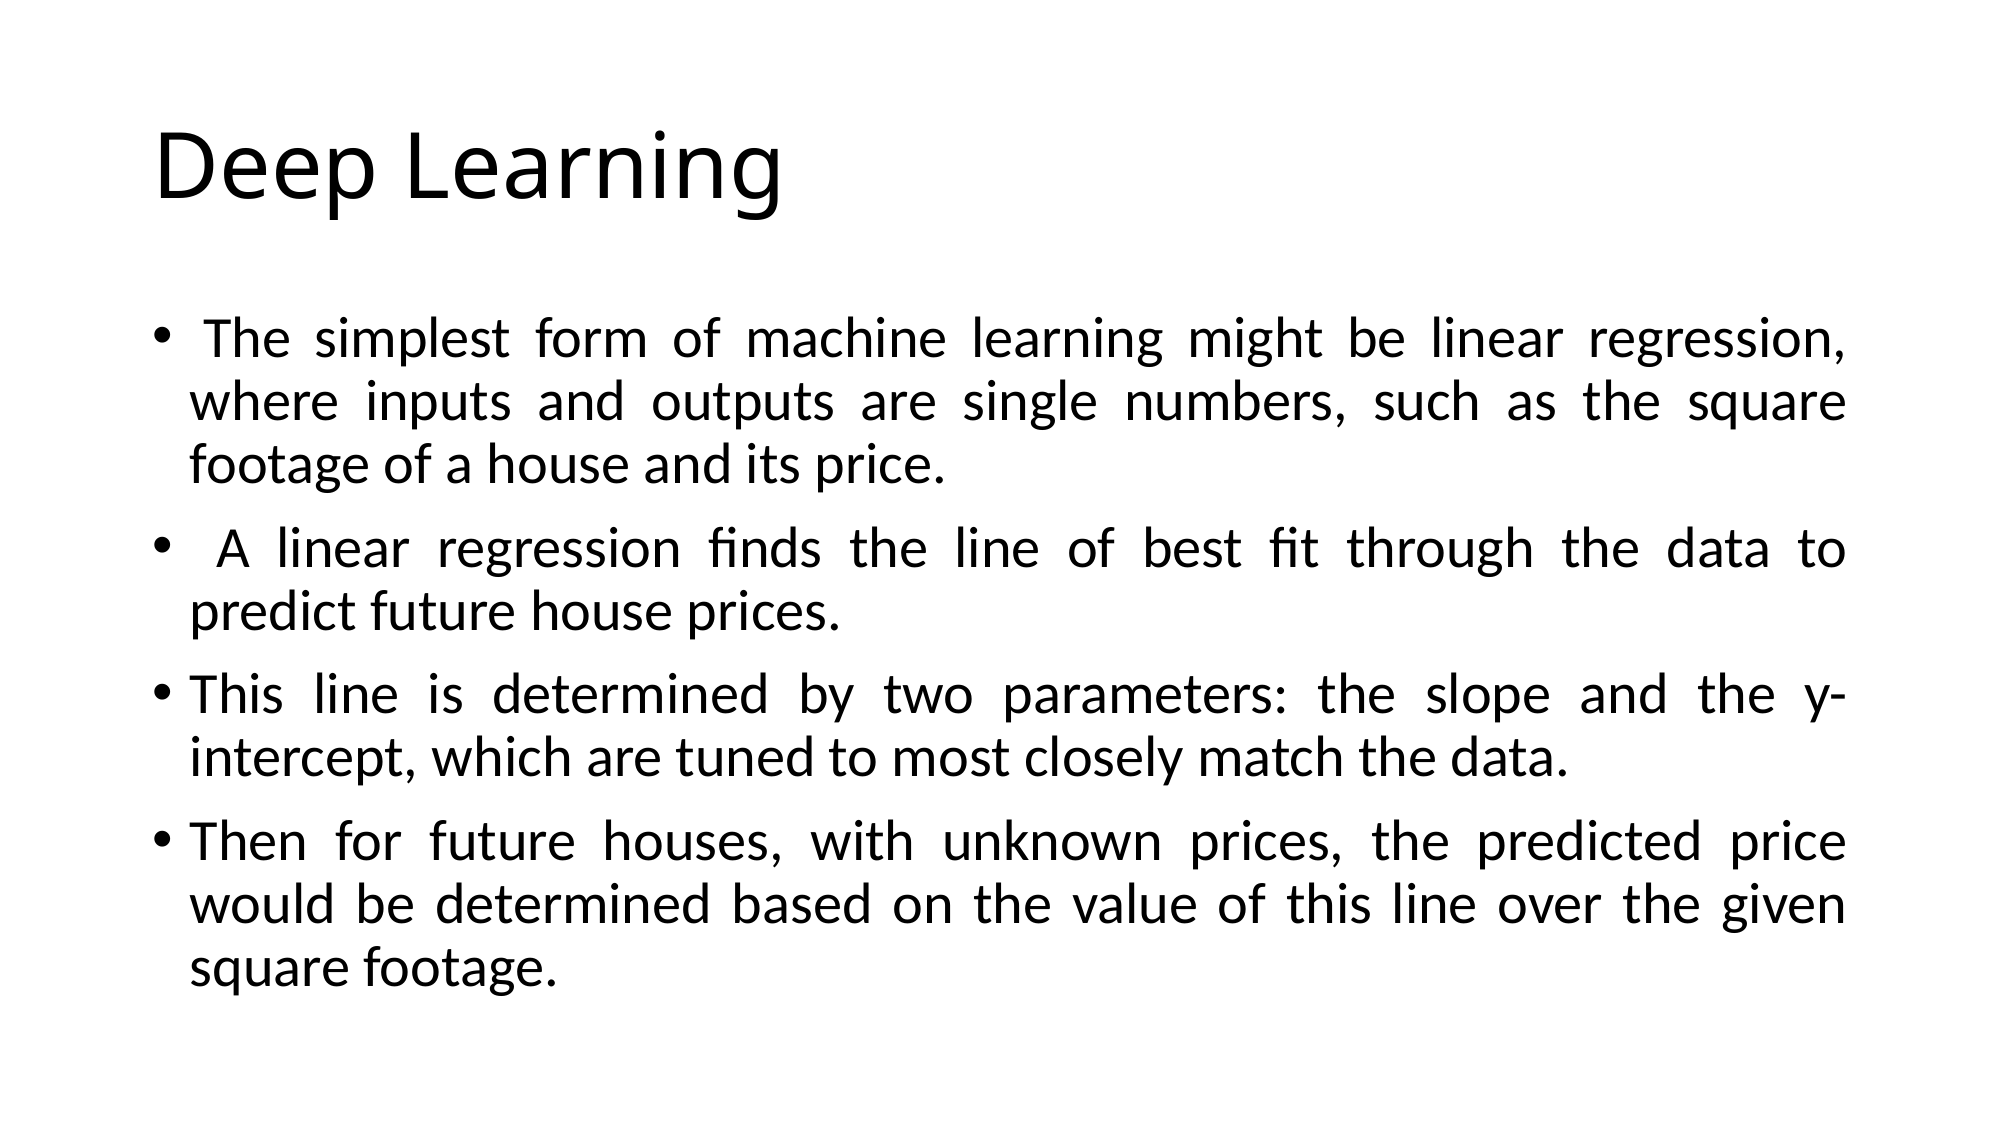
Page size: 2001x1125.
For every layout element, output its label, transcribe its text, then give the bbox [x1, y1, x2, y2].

list The simplest form of machine learning might be linear regression, where inputs and outputs are single numbers, such as the square footage of a house and its price. A linear regression finds the line of best fit through the data to predict future house prices. This line is determined by two parameters: the slope and the y-intercept, which are tuned to most closely match the data. Then for future houses, with unknown prices, the predicted price would be determined based on the value of this line over the given square footage. [137, 299, 1863, 1014]
title Deep Learning [137, 59, 1863, 278]
